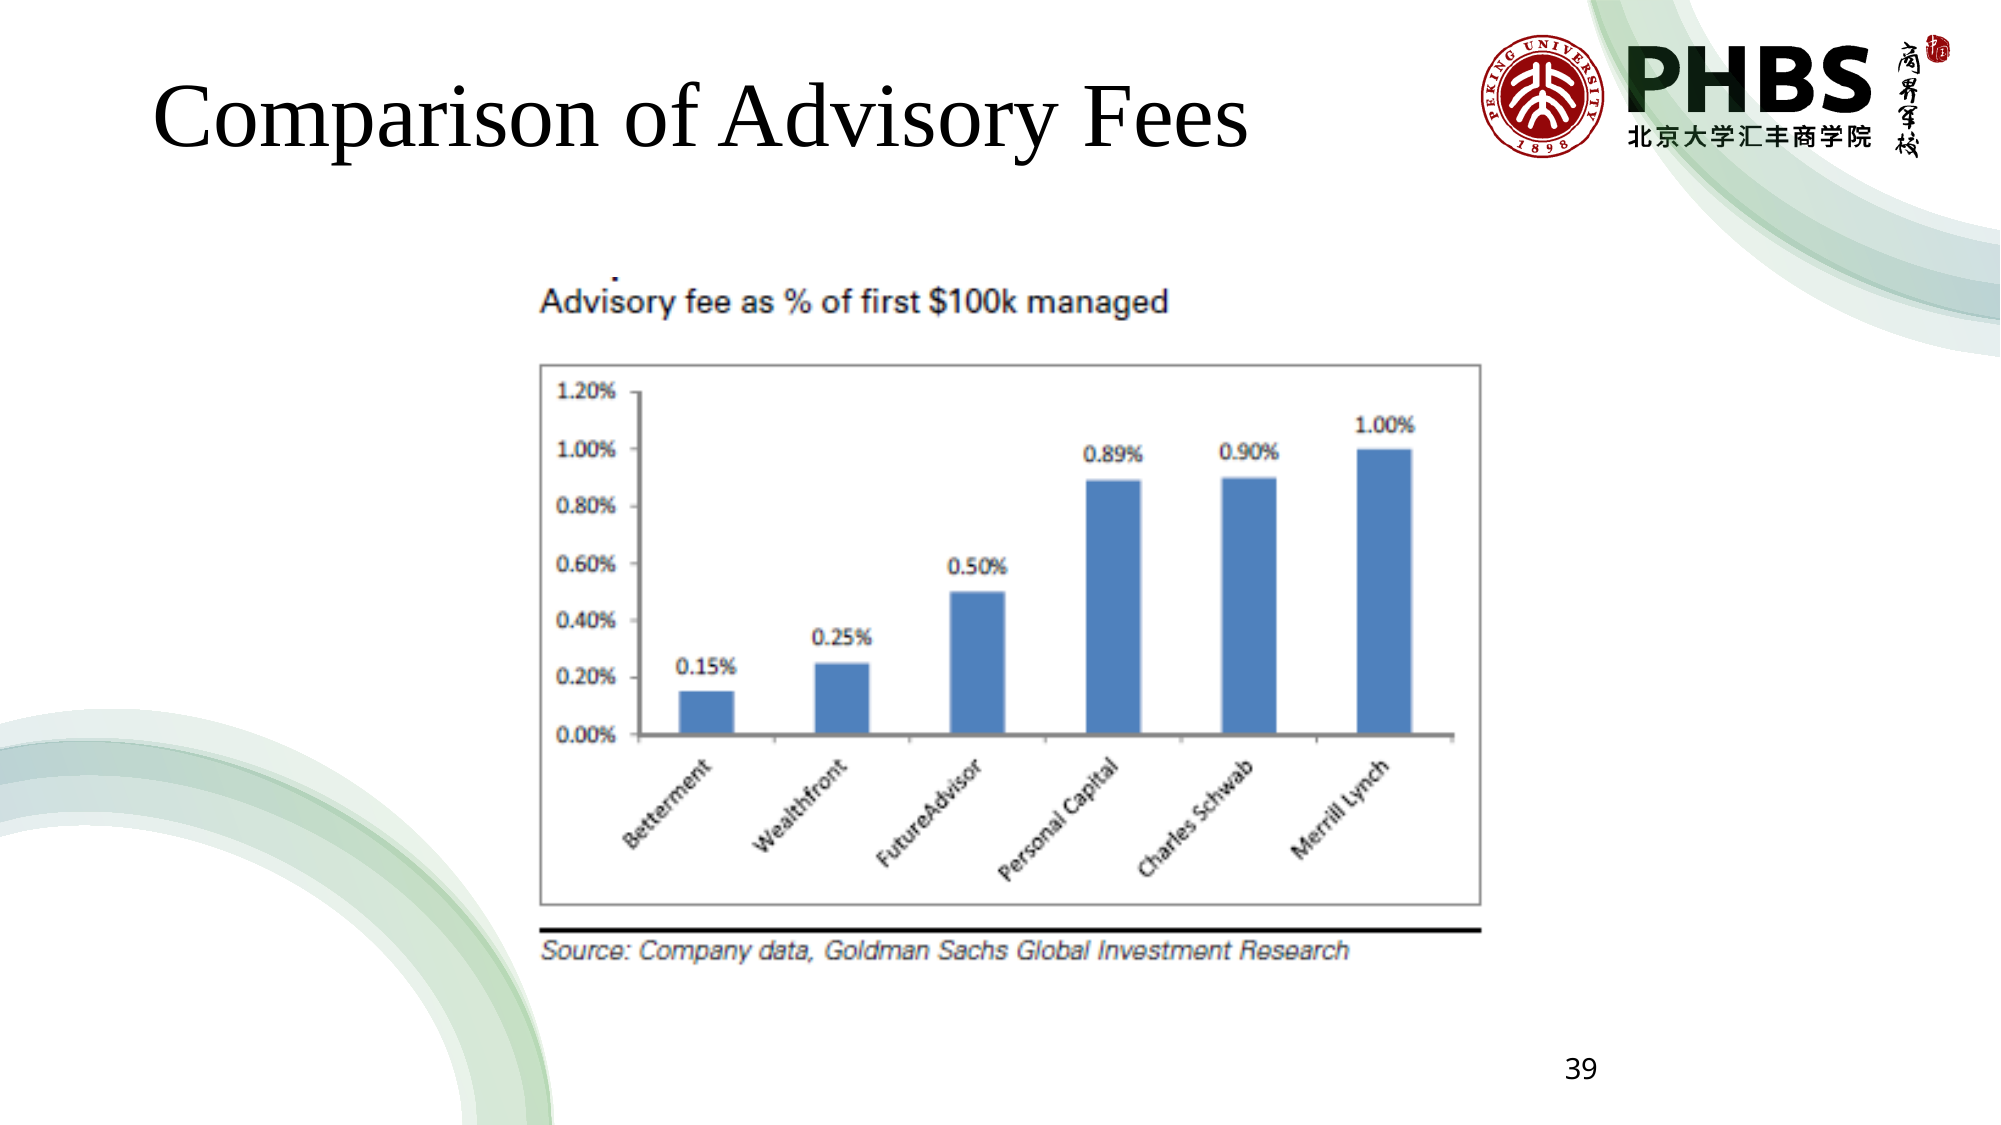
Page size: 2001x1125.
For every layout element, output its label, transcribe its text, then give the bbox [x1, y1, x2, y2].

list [527, 276, 1510, 976]
picture [1458, 0, 1609, 59]
picture [1625, 0, 2000, 185]
slide_number 39 [1550, 1042, 2000, 1103]
title Comparison of Advisory Fees [137, 59, 1863, 278]
